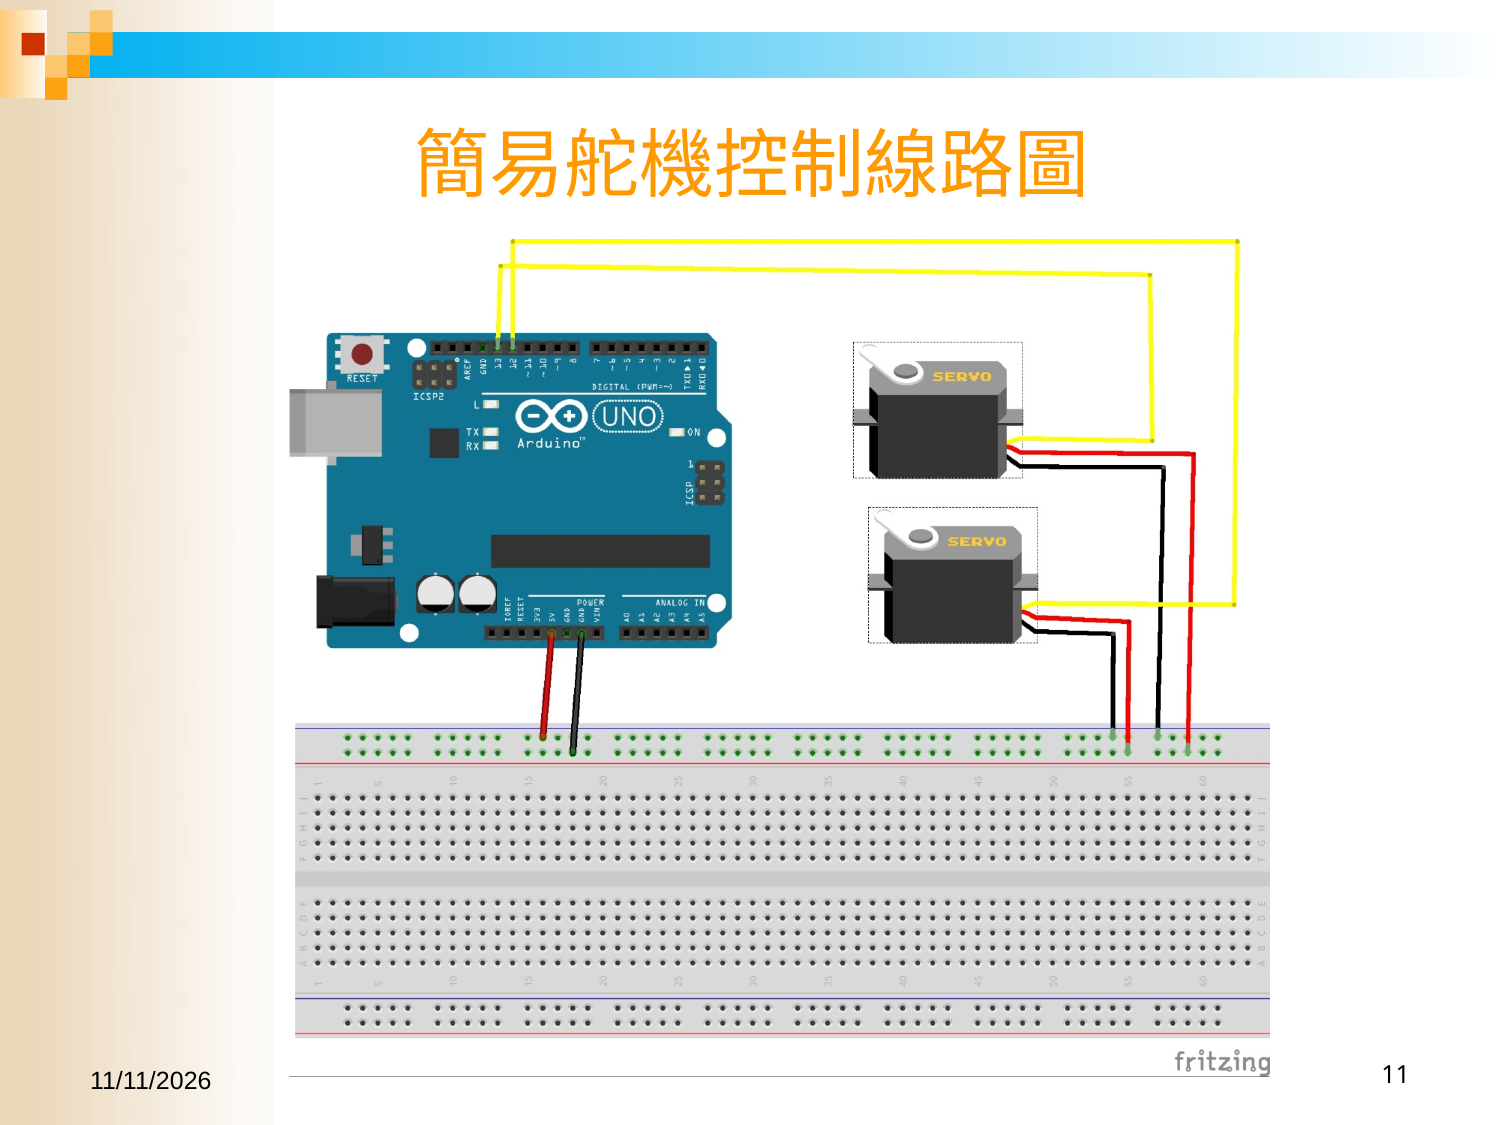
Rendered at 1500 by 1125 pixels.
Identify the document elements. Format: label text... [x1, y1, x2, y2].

title 簡易舵機控制線路圖 [76, 92, 1427, 231]
picture [288, 239, 1270, 1077]
slide_number 11 [1074, 1025, 1425, 1100]
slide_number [75, 1024, 425, 1103]
